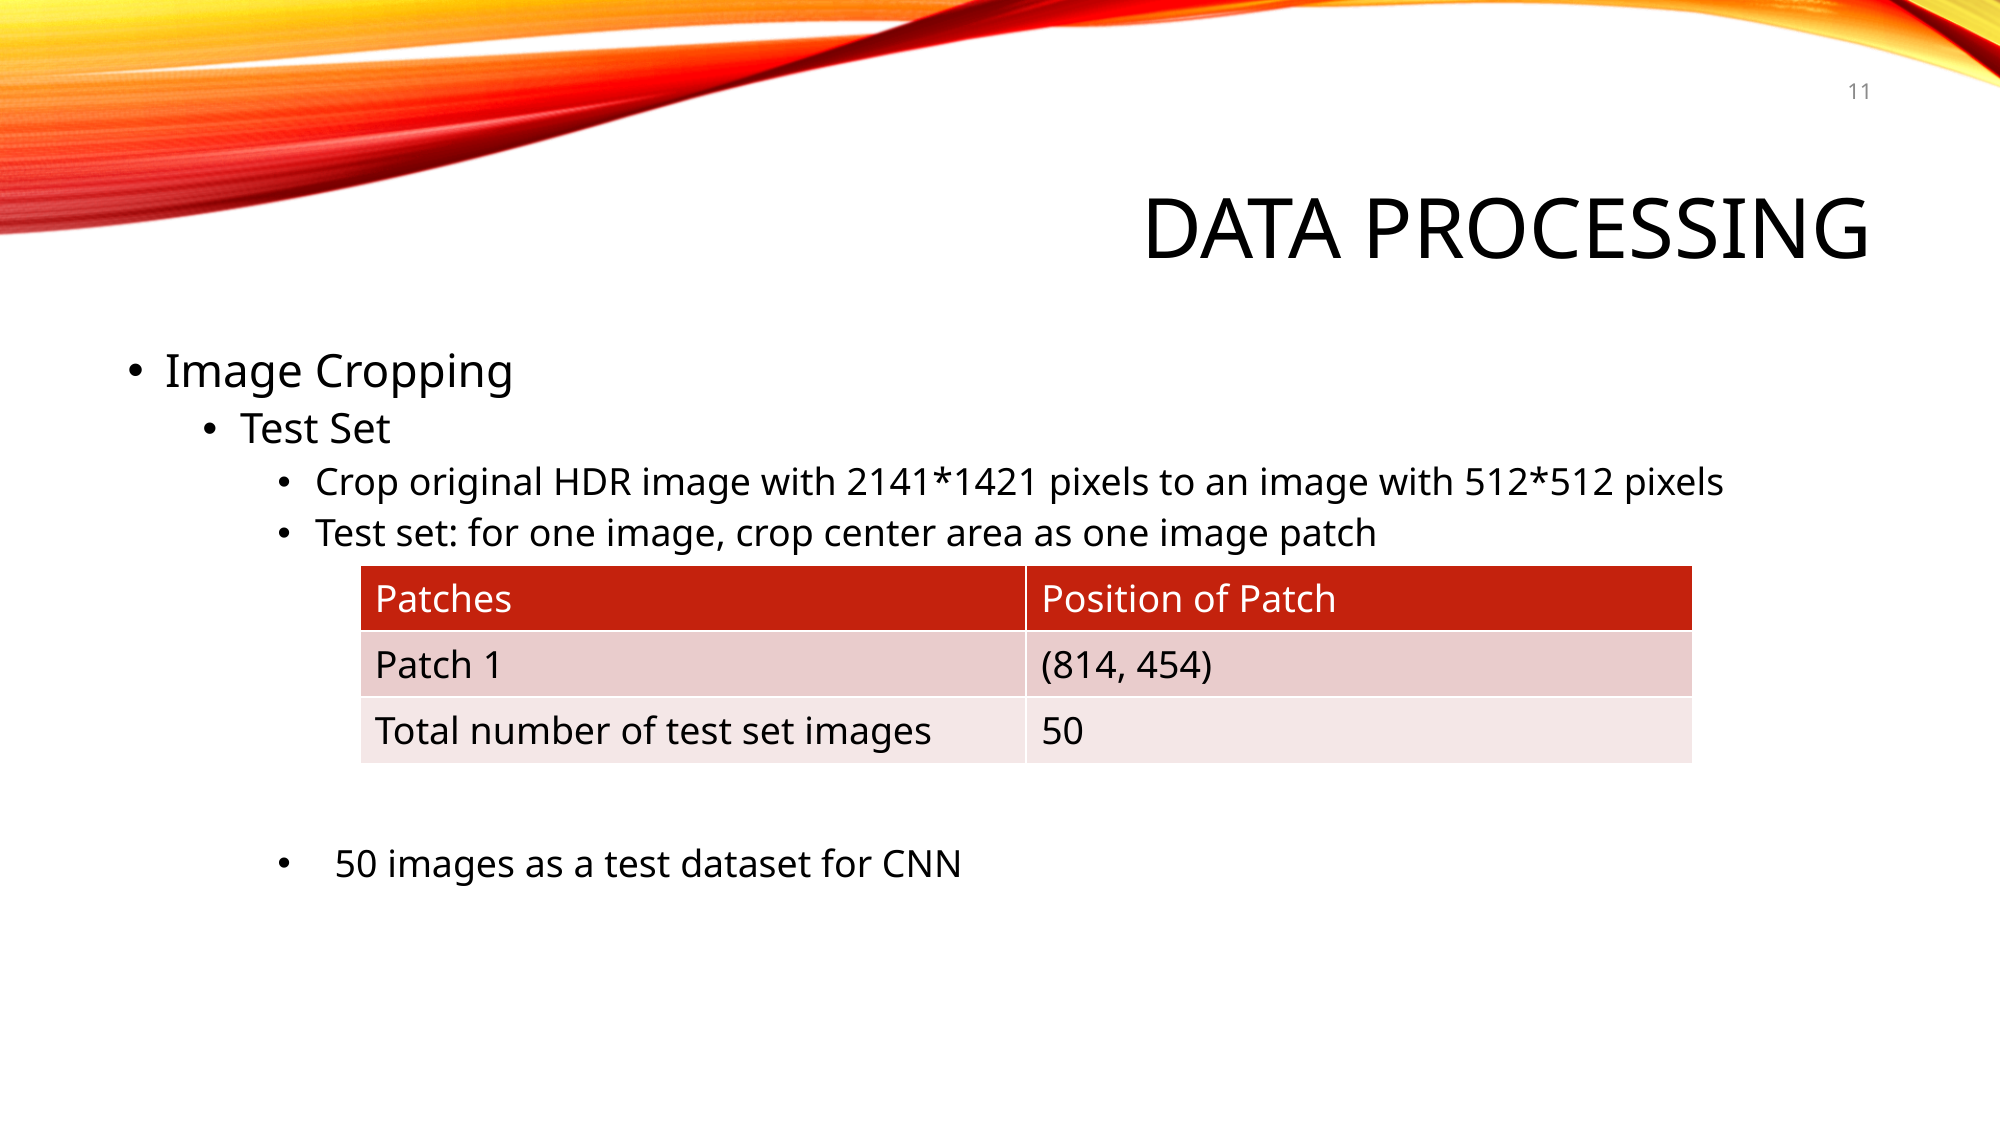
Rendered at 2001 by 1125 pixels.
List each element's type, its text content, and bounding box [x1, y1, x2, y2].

picture [0, 0, 2000, 237]
table_cell Total number of test set images [361, 698, 1025, 763]
table_cell (814, 454) [1027, 632, 1692, 696]
table_header Patches [361, 566, 1025, 630]
table_cell Patch 1 [361, 632, 1025, 696]
slide_number 11 [1437, 62, 1888, 123]
table_cell 50 [1027, 698, 1692, 763]
table_header Position of Patch [1027, 566, 1692, 630]
title Data Processing [474, 125, 1888, 338]
list Image Cropping Test Set Crop original HDR image with 2141*1421 pixels to an image with 512*512 pixels Test set: for one image, crop center area as one image patch 50 images as a test dataset for CNN [112, 340, 1888, 1001]
